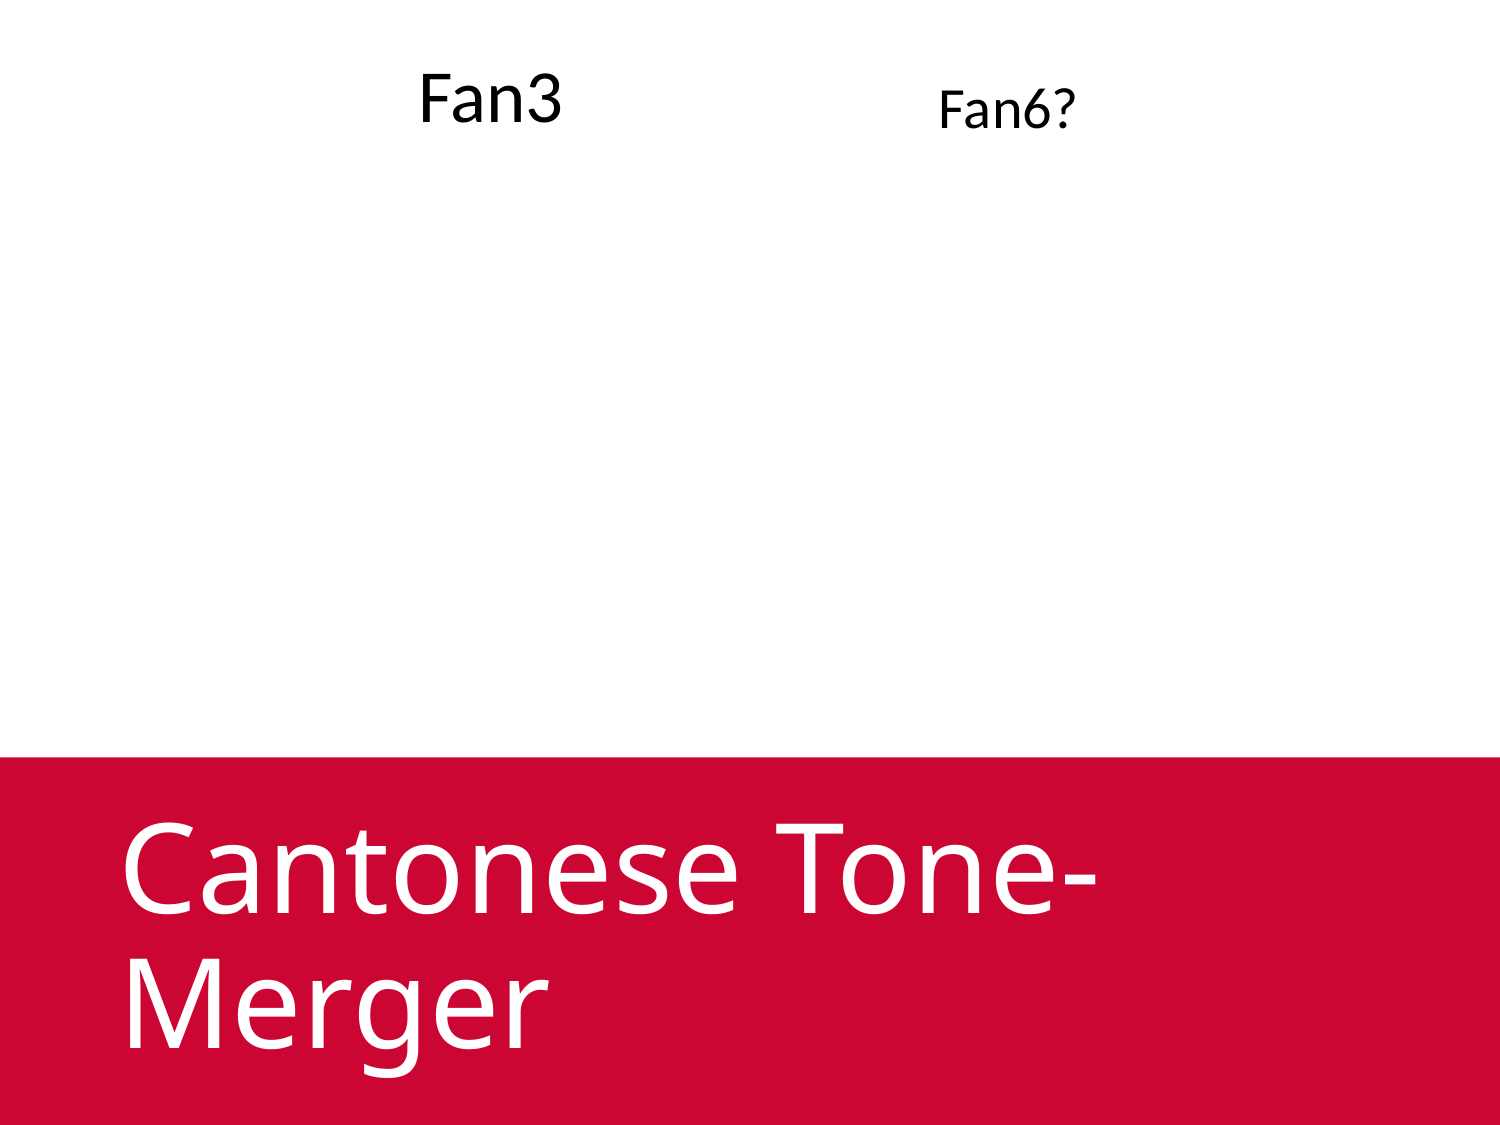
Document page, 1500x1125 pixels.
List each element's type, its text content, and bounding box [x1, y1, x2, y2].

picture [0, 0, 1500, 758]
title Cantonese Tone-Merger [103, 798, 1397, 1124]
